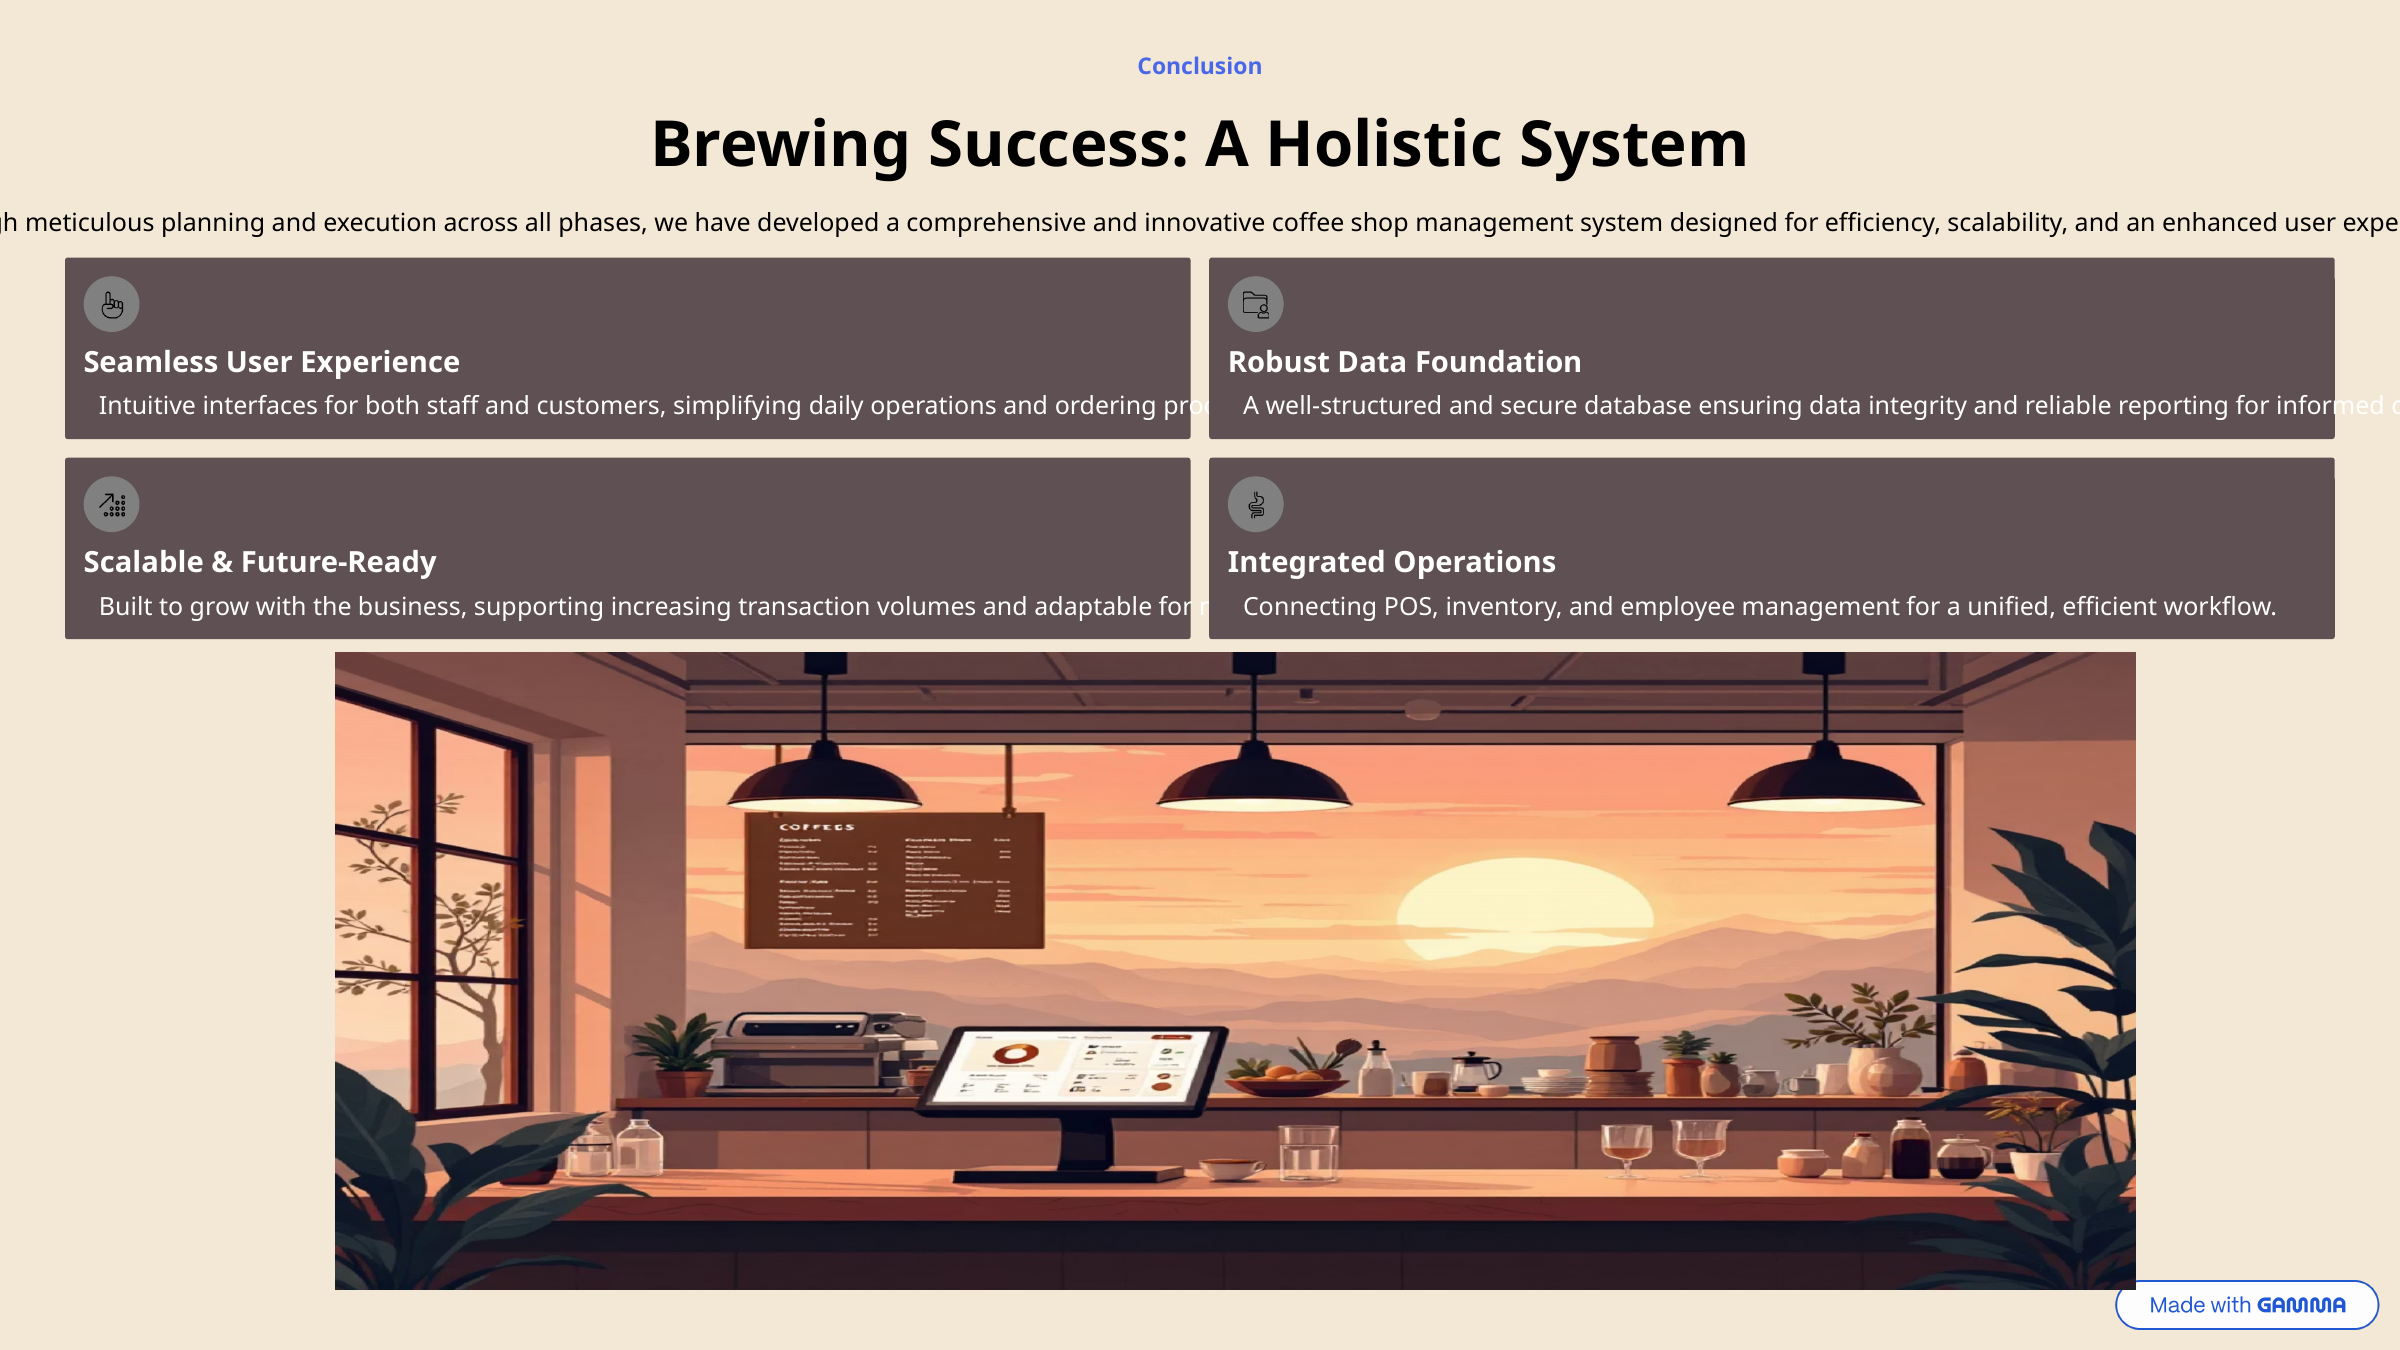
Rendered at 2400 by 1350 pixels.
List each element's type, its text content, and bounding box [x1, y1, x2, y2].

text_box [1227, 276, 1284, 333]
text_box Integrated Operations [1227, 550, 1490, 580]
picture [99, 488, 125, 520]
picture [335, 652, 2389, 1339]
text_box Connecting POS, inventory, and employee management for a unified, efficient workflow. [1243, 590, 2332, 621]
text_box A well-structured and secure database ensuring data integrity and reliable reporting for informed decisions. [1243, 390, 2332, 421]
text_box [1209, 457, 2335, 640]
text_box Brewing Success: A Holistic System [626, 98, 1774, 179]
picture [1243, 288, 1269, 320]
text_box [65, 257, 1191, 440]
text_box Seamless User Experience [83, 350, 392, 380]
picture [1243, 488, 1269, 520]
text_box [83, 276, 140, 333]
text_box Robust Data Foundation [1227, 350, 1514, 380]
picture [99, 288, 125, 320]
text_box Built to grow with the business, supporting increasing transaction volumes and adaptable for new features. [99, 590, 1188, 621]
text_box [1209, 257, 2335, 440]
text_box Intuitive interfaces for both staff and customers, simplifying daily operations and ordering processes. [99, 390, 1188, 421]
text_box [1227, 476, 1284, 533]
text_box Conclusion [1083, 51, 1317, 81]
text_box Scalable & Future-Ready [83, 550, 374, 580]
text_box Through meticulous planning and execution across all phases, we have developed a comprehensive and innovative coffee shop management system designed for efficiency, scalability, and an enhanced user experience. [65, 206, 2335, 237]
text_box [65, 457, 1191, 640]
text_box [83, 476, 140, 533]
